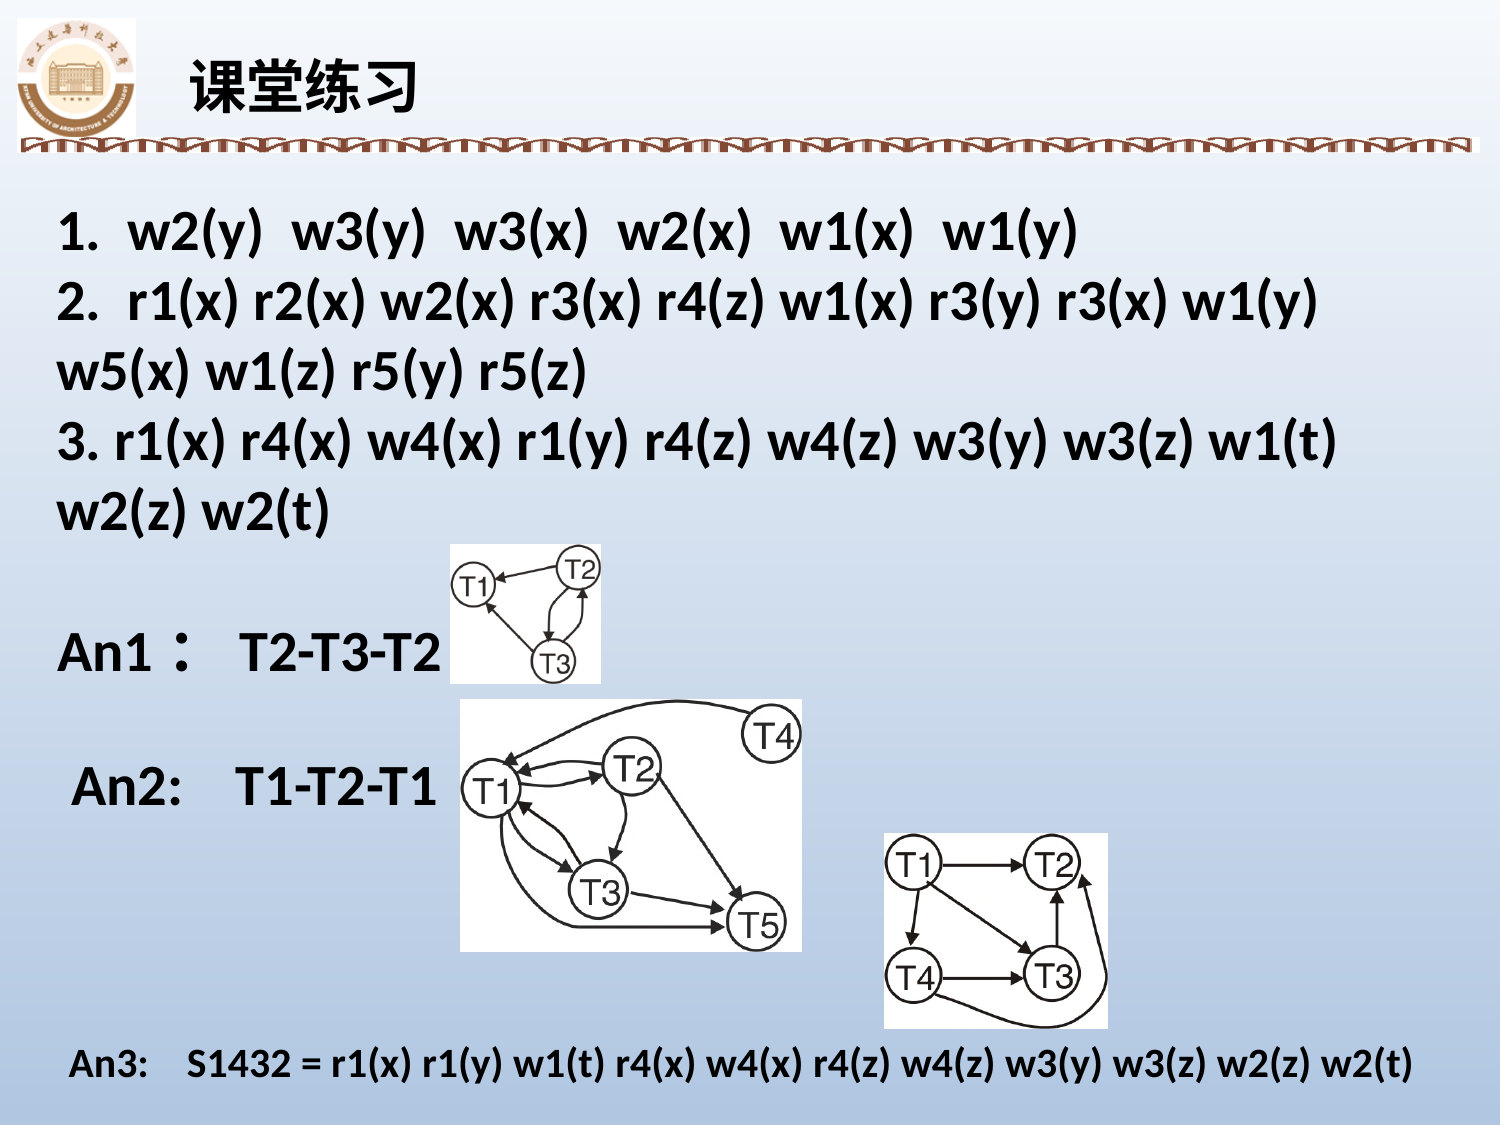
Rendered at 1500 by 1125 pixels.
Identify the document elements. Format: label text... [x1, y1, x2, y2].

picture [17, 18, 1480, 153]
text_box An3: S1432 = r1(x) r1(y) w1(t) r4(x) w4(x) r4(z) w4(z) w3(y) w3(z) w2(z) w2(t) [53, 1028, 1430, 1094]
picture [460, 699, 802, 952]
text_box An1：T2-T3-T2 [42, 605, 450, 691]
picture [883, 833, 1108, 1029]
text_box 1. w2(y) w3(y) w3(x) w2(x) w1(x) w1(y) 2. r1(x) r2(x) w2(x) r3(x) r4(z) w1(x) r3(y) r3(x) w1(y) w5(x) w1(z) r5(y) r5(z) 3. r1(x) r4(x) w4(x) r1(y) r4(z) w4(z) w3(y) w3(z) w1(t) w2(z) w2(t) [41, 184, 1436, 550]
text_box An2: T1-T2-T1 [56, 739, 454, 825]
picture [450, 544, 601, 684]
text_box 课堂练习 [173, 42, 436, 128]
